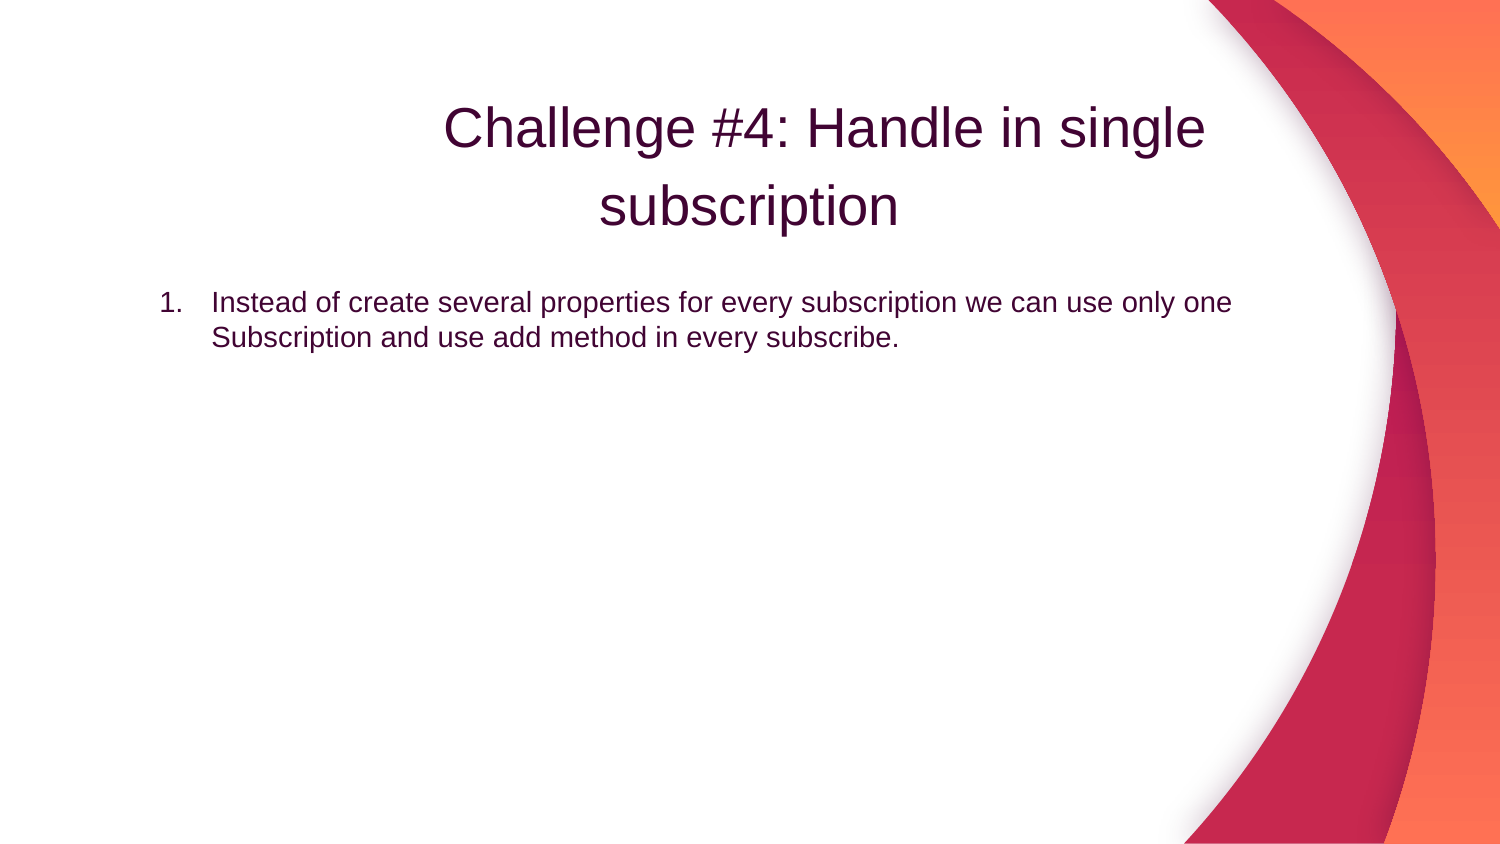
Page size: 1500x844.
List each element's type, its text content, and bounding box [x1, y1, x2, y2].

text_box Instead of create several properties for every subscription we can use only one Subscription and use add method in every subscribe. [121, 268, 1379, 369]
text_box Challenge #4: Handle in single subscription [182, 66, 1318, 160]
